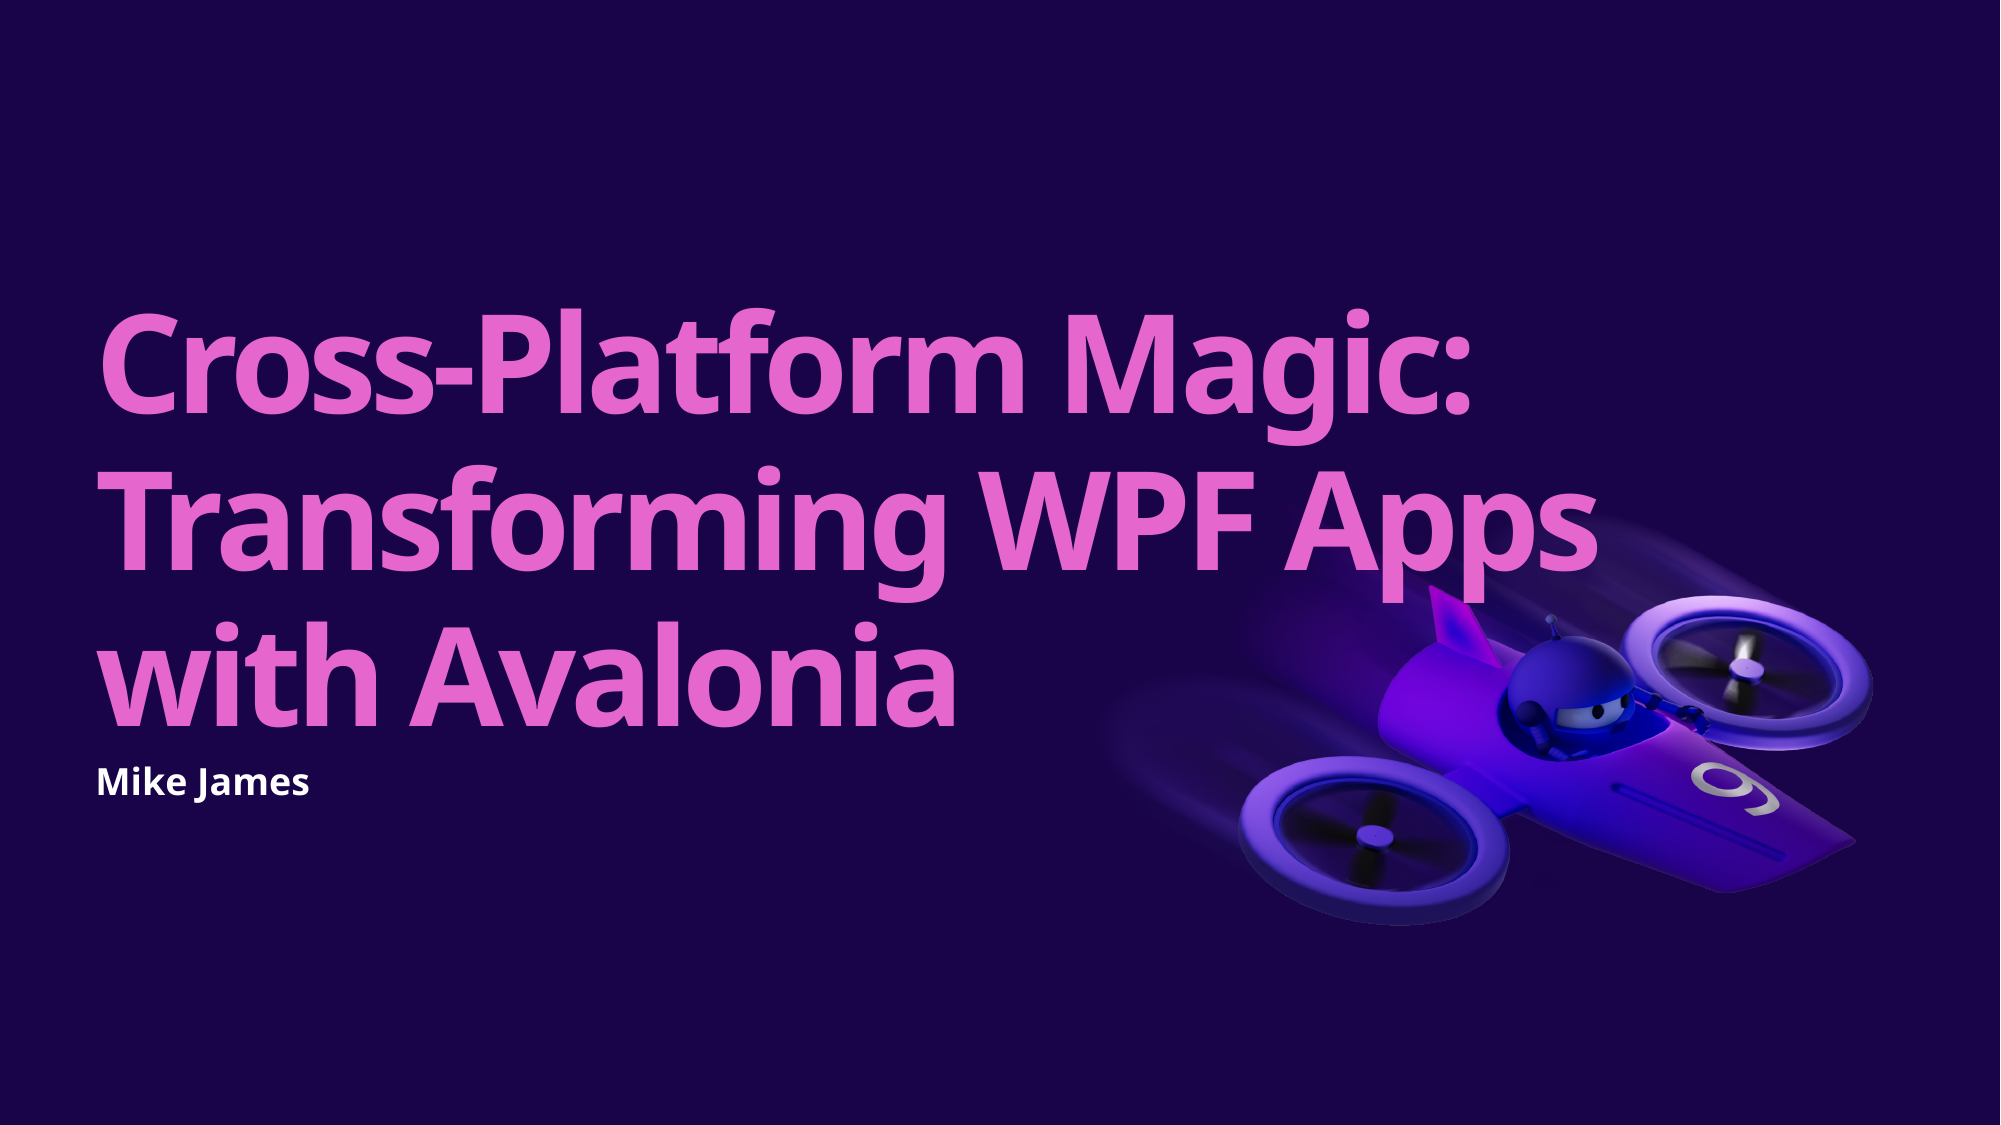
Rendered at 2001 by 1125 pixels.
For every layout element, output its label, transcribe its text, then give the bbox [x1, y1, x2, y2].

picture [1823, 499, 1905, 926]
list Mike James [95, 758, 987, 804]
title Cross-Platform Magic: Transforming WPF Apps with Avalonia [95, 285, 1823, 1074]
